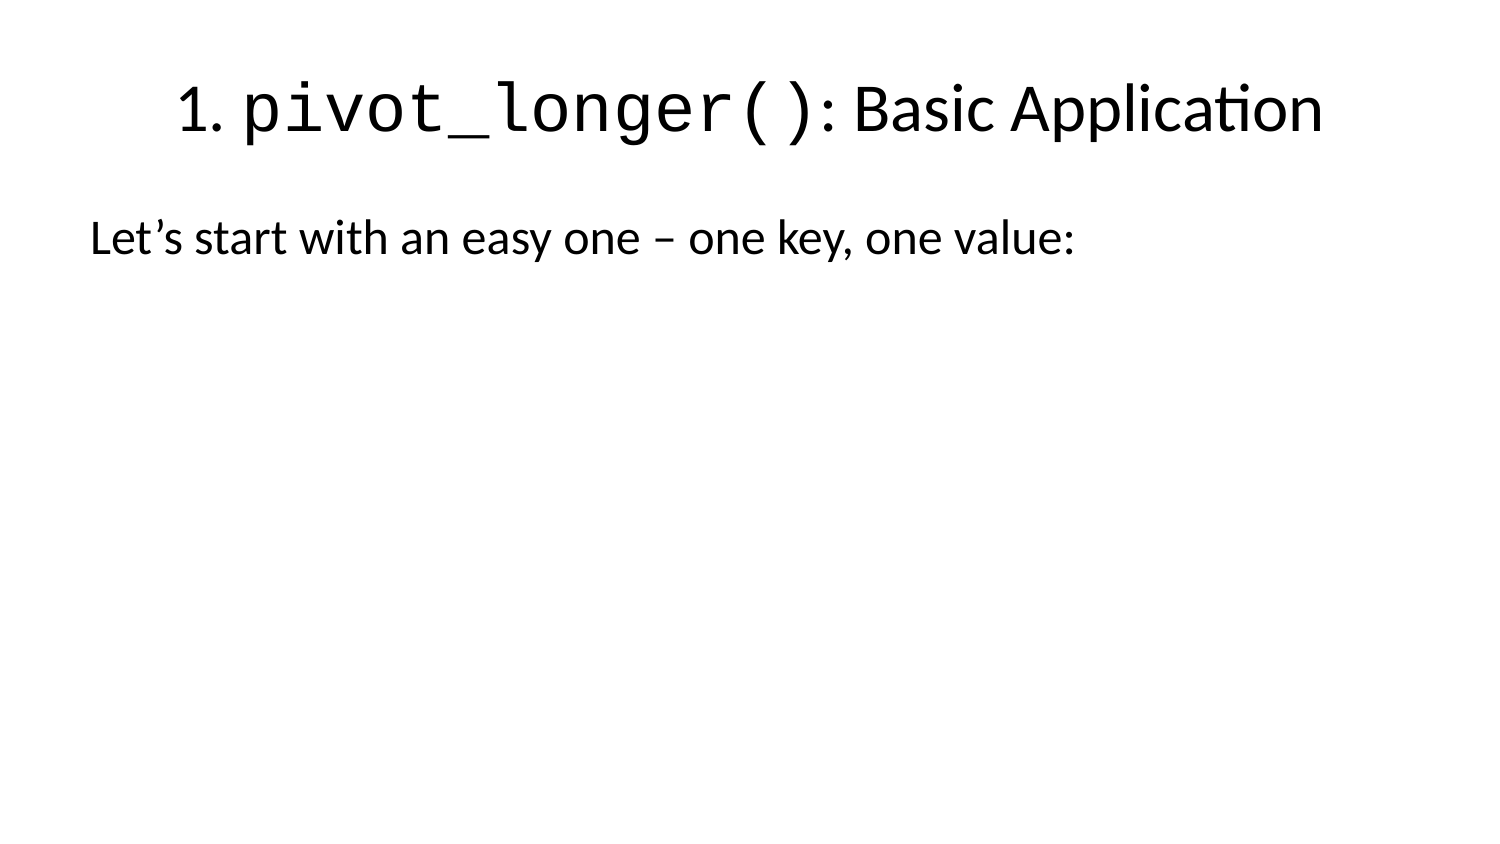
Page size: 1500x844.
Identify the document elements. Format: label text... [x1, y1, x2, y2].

list Let’s start with an easy one – one key, one value: [75, 196, 1425, 754]
title 1. pivot_longer(): Basic Application [75, 33, 1425, 175]
